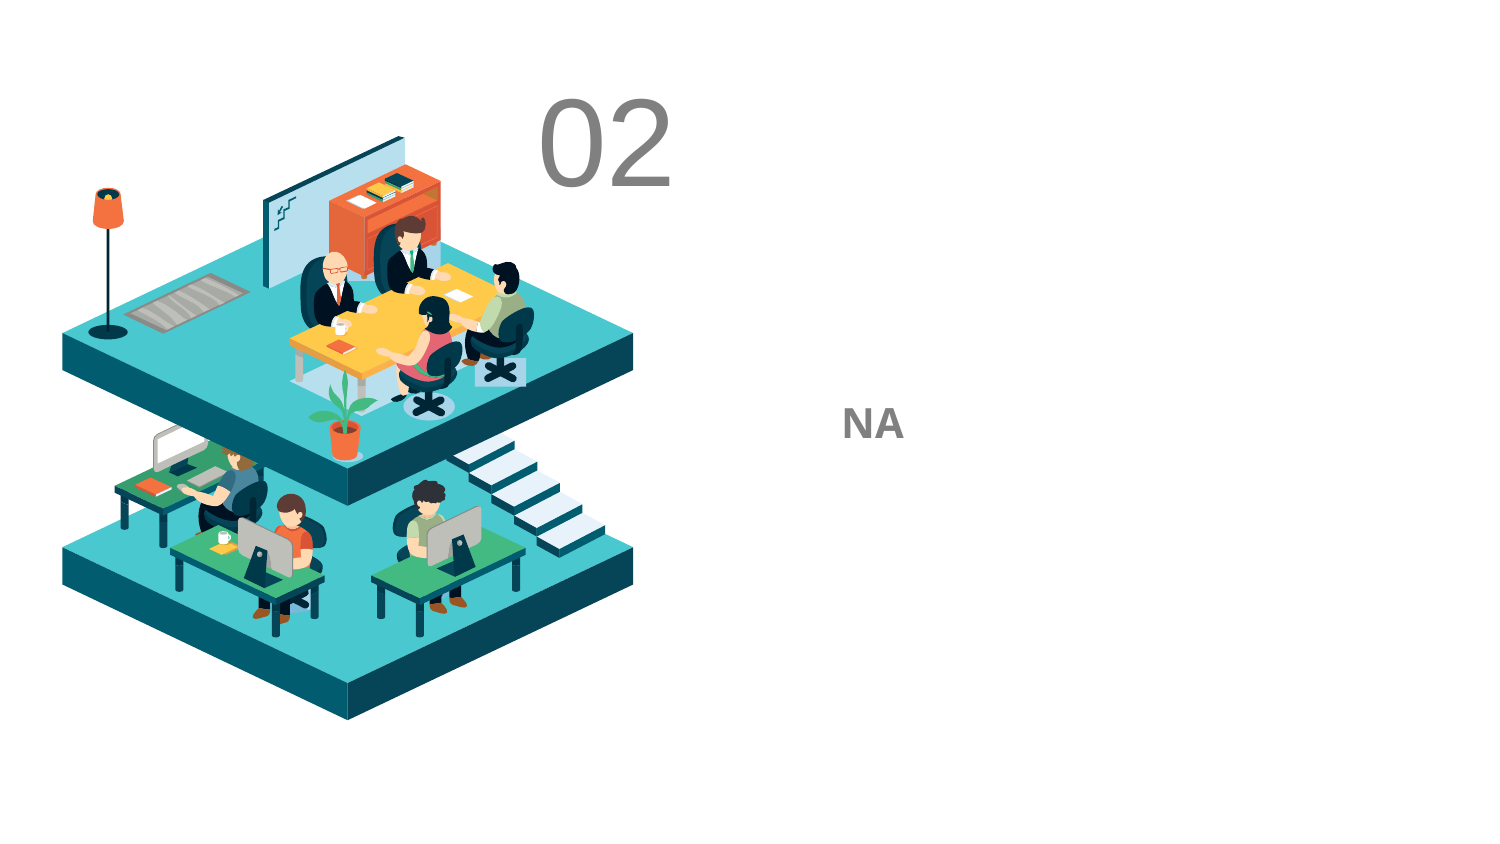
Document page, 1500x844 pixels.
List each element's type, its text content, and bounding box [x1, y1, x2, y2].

text_box NA [841, 396, 1175, 447]
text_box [62, 135, 634, 721]
text_box 02 [504, 56, 710, 217]
